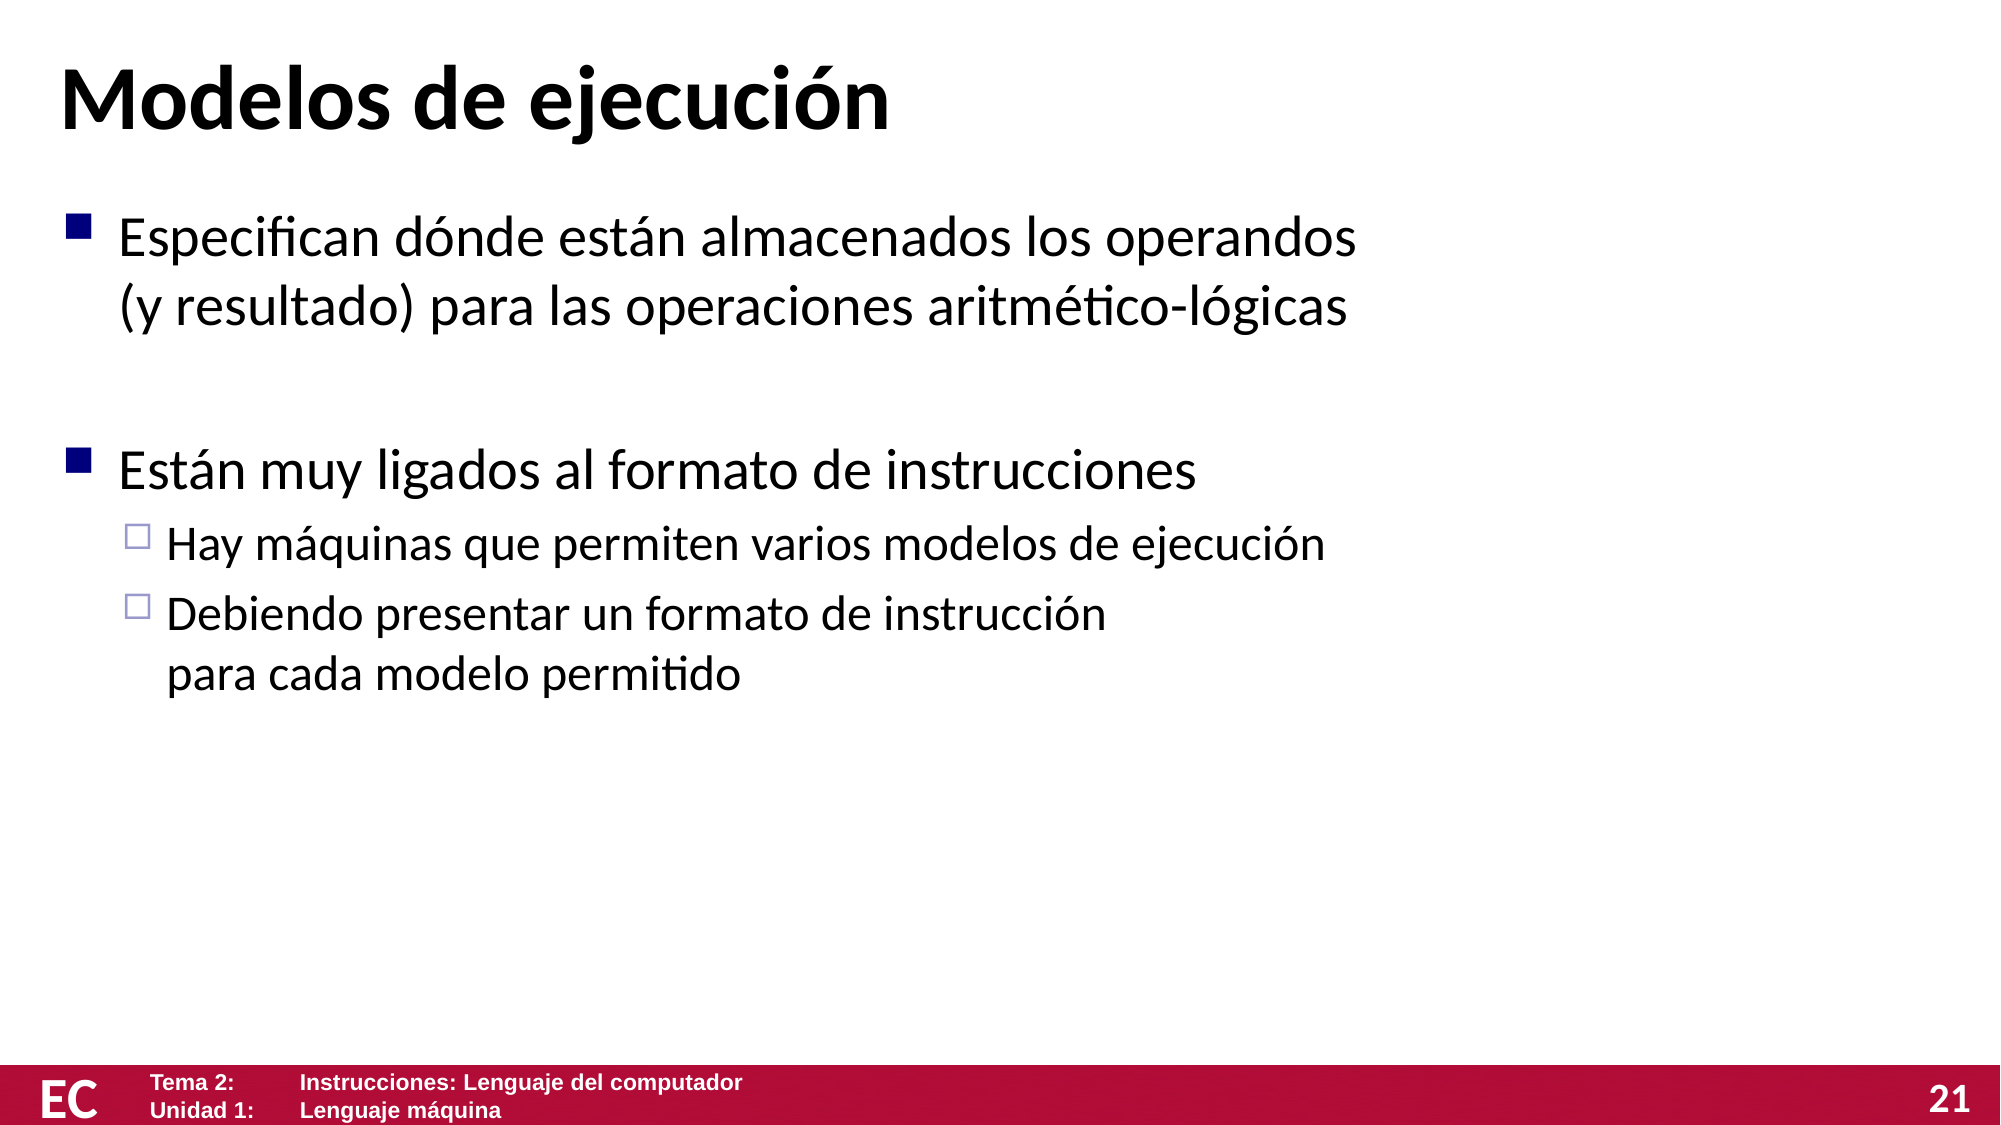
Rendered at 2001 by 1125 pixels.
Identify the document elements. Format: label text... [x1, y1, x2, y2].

title Modelos de ejecución [47, 32, 1900, 191]
picture [0, 1065, 2000, 1125]
list Especifican dónde están almacenados los operandos (y resultado) para las operaciones aritmético-lógicas Están muy ligados al formato de instrucciones Hay máquinas que permiten varios modelos de ejecución Debiendo presentar un formato de instrucción para cada modelo permitido [47, 190, 1404, 1038]
